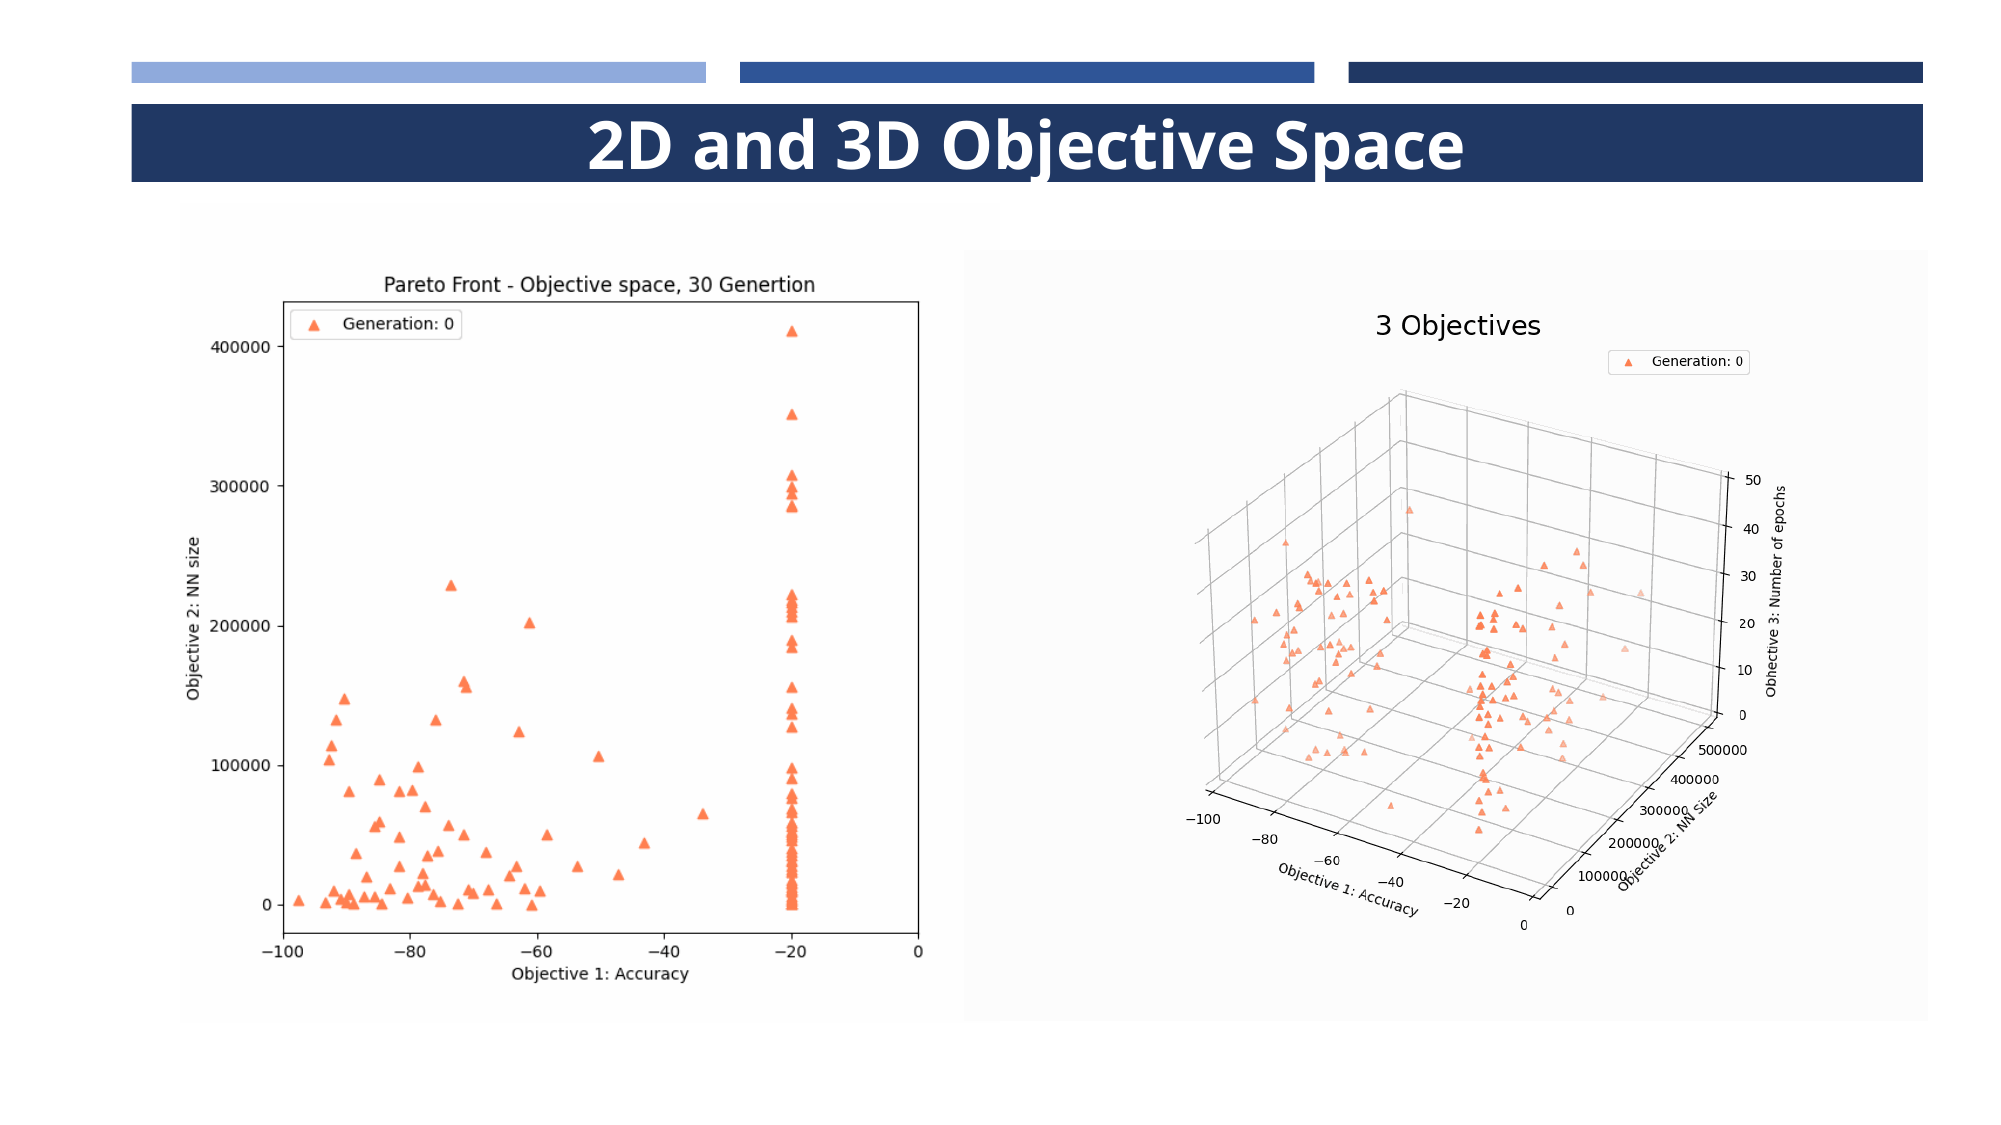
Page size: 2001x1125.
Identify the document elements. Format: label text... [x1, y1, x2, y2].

text_box [739, 61, 1315, 84]
text_box [131, 61, 707, 84]
picture [180, 203, 1928, 1023]
text_box 2D and 3D Objective Space [131, 103, 1924, 183]
text_box [1347, 61, 1924, 84]
